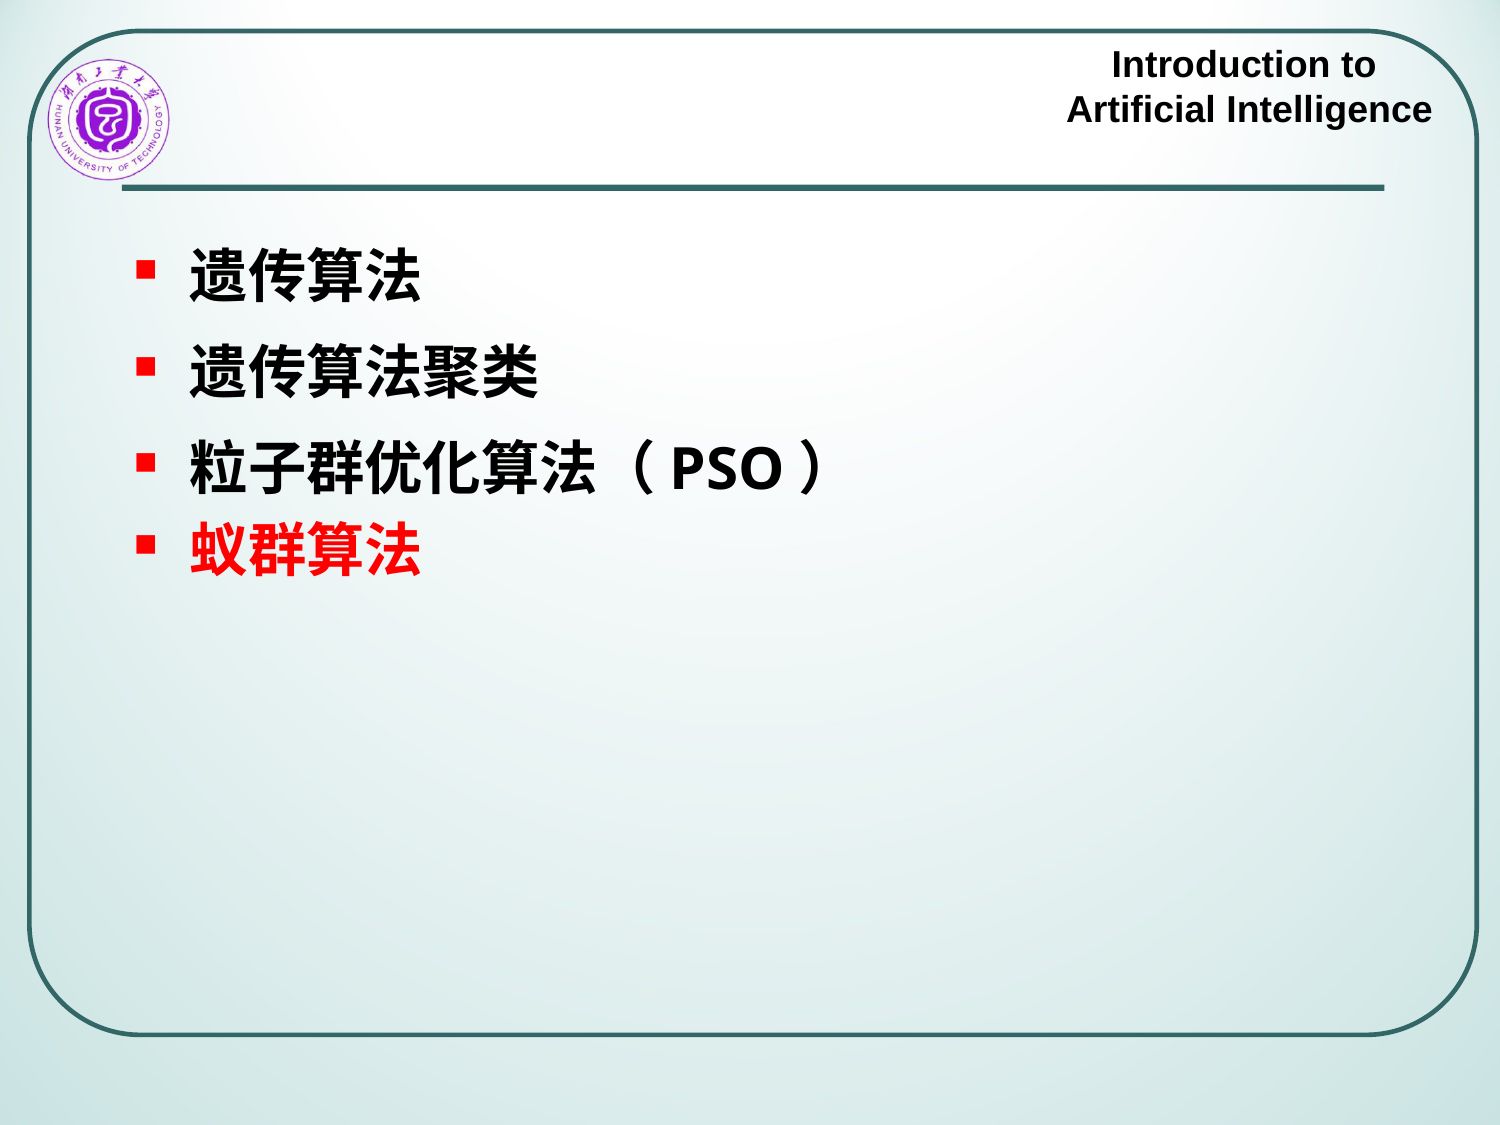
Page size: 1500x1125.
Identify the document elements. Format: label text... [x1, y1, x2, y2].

picture [0, 0, 1500, 1125]
title [159, 66, 1422, 185]
list 遗传算法 遗传算法聚类 粒子群优化算法（PSO） 蚁群算法 [118, 231, 1382, 1041]
